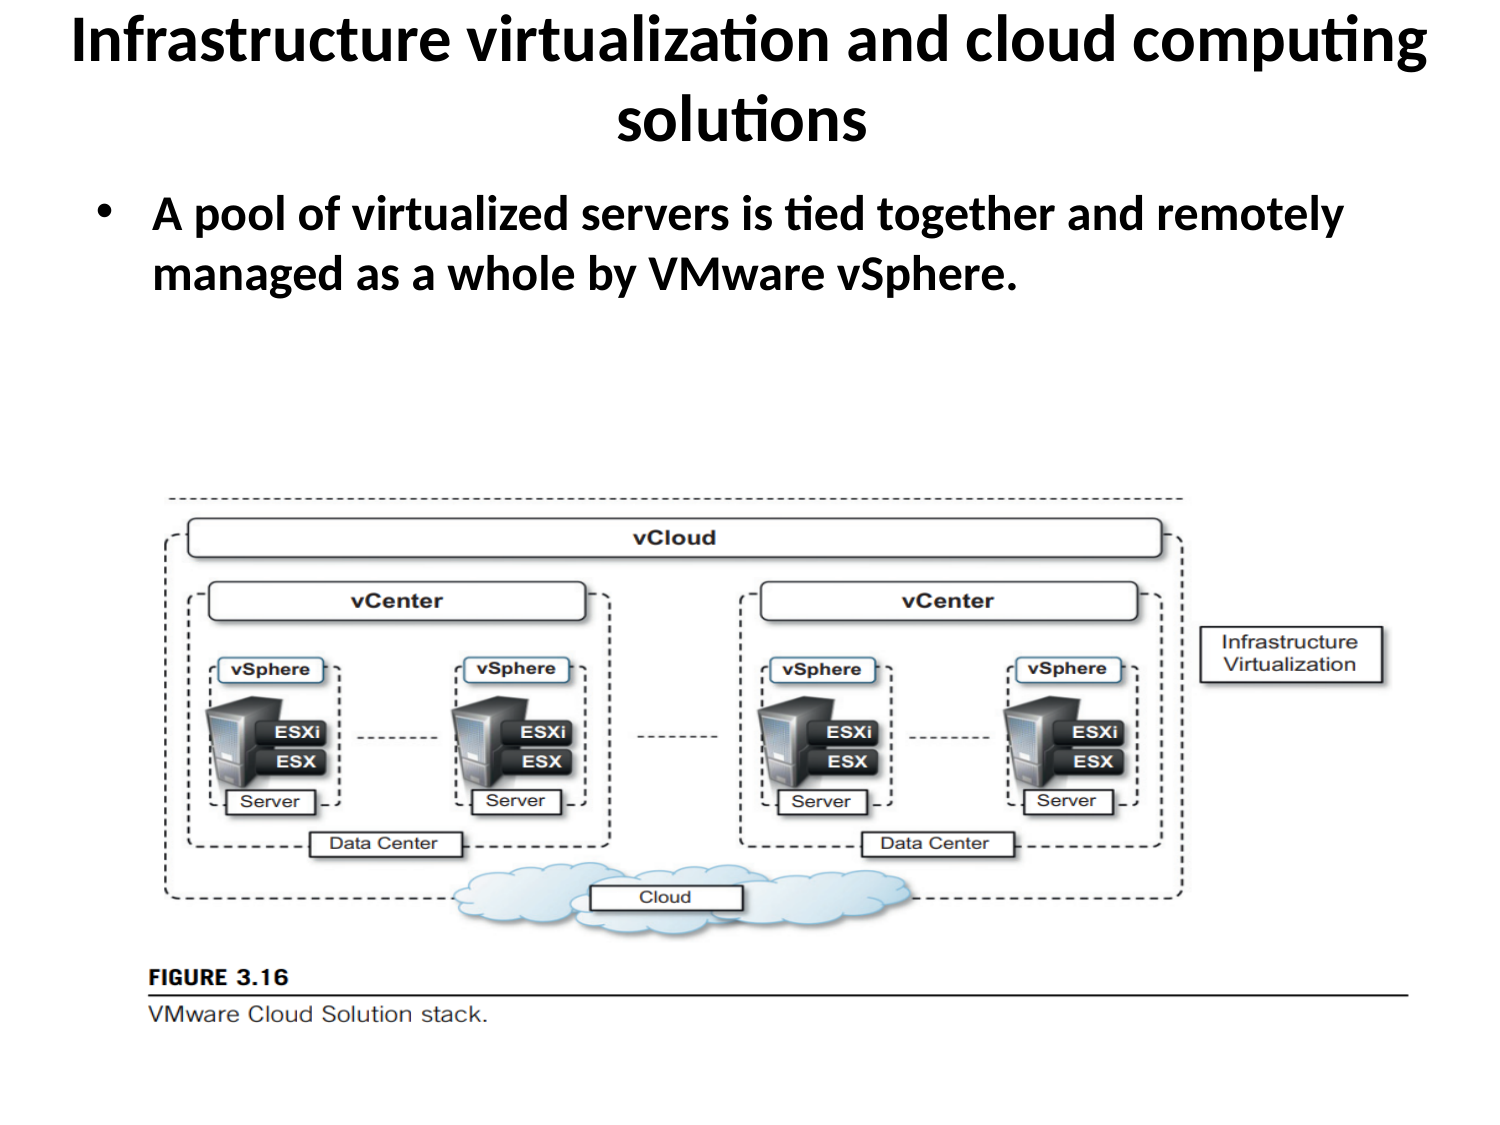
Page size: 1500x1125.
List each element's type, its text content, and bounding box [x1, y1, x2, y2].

picture [100, 491, 1448, 1036]
title Infrastructure virtualization and cloud computing solutions [0, 0, 1500, 149]
list A pool of virtualized servers is tied together and remotely managed as a whole by VMware vSphere. [80, 172, 1431, 916]
